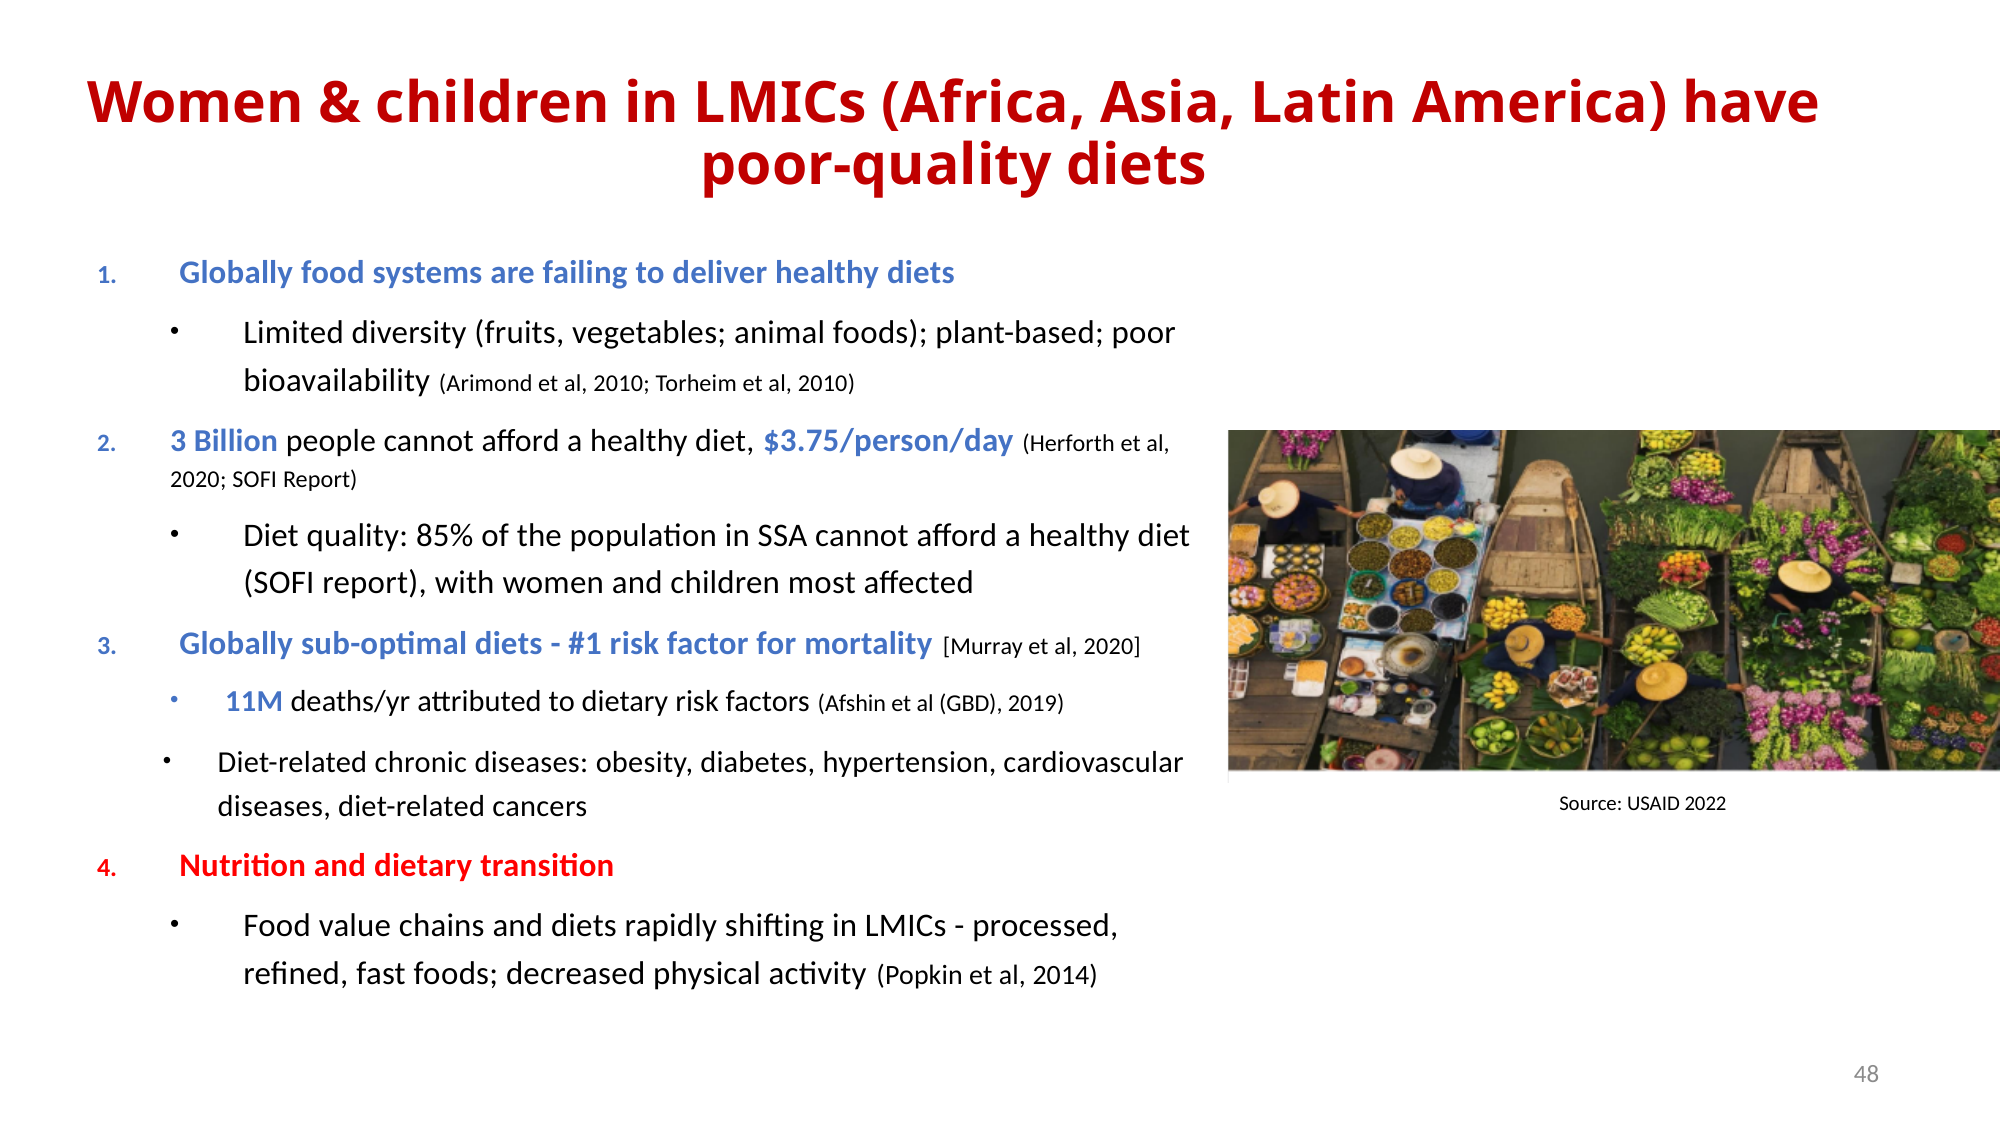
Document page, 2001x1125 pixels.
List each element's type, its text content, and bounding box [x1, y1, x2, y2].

title Women & children in LMICs (Africa, Asia, Latin America) have poor-quality diets [45, 65, 1863, 252]
slide_number 48 [1444, 1042, 1895, 1103]
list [1227, 430, 2000, 783]
text_box Globally food systems are failing to deliver healthy diets Limited diversity (fruits, vegetables; animal foods); plant-based; poor bioavailability (Arimond et al, 2010; Torheim et al, 2010) 3 Billion people cannot afford a healthy diet, $3.75/person/day (Herforth et al, 2020; SOFI Report) Diet quality: 85% of the population in SSA cannot afford a healthy diet (SOFI report), with women and children most affected Globally sub-optimal diets - #1 risk factor for mortality [Murray et al, 2020] 11M deaths/yr attributed to dietary risk factors (Afshin et al (GBD), 2019) Diet-related chronic diseases: obesity, diabetes, hypertension, cardiovascular diseases, diet-related cancers Nutrition and dietary transition Food value chains and diets rapidly shifting in LMICs - processed, refined, fast foods; decreased physical activity (Popkin et al, 2014) [82, 234, 1228, 1011]
text_box Source: USAID 2022 [1544, 783, 1968, 823]
